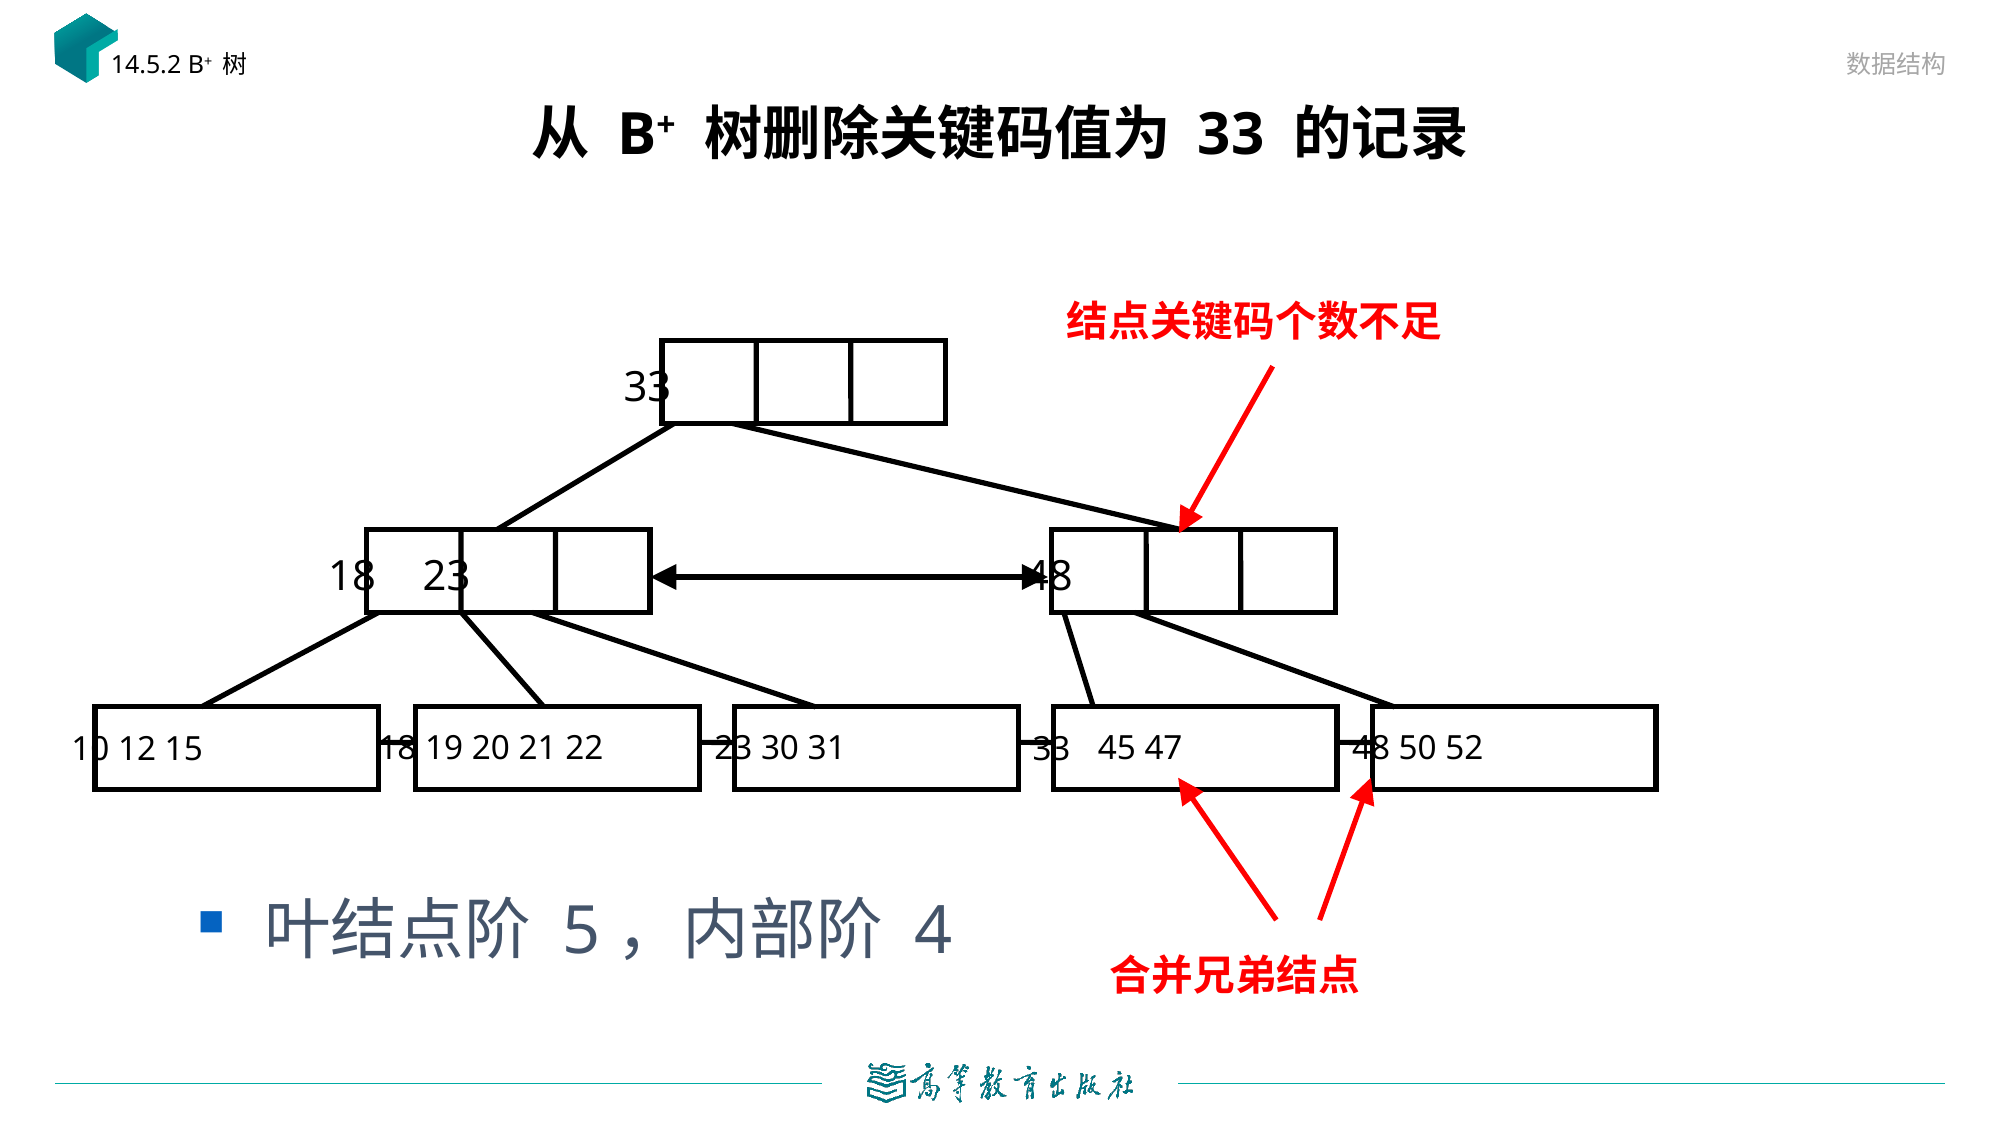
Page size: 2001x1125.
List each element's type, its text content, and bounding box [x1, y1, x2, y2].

text_box 叶结点阶 5，内部阶 4 [143, 879, 1037, 974]
text_box 23 30 31 [699, 718, 974, 774]
title 从 B+ 树删除关键码值为 33 的记录 [137, 92, 1863, 178]
text_box 18 [313, 541, 407, 607]
list 数据结构 [1115, 32, 1962, 86]
text_box [1051, 529, 1146, 541]
text_box [734, 706, 1019, 790]
text_box 33 [1017, 720, 1198, 775]
text_box [1051, 607, 1146, 613]
text_box 结点关键码个数不足 [1051, 287, 1513, 353]
text_box [1319, 777, 1374, 921]
text_box [1178, 777, 1277, 921]
text_box [556, 529, 650, 613]
text_box [415, 774, 700, 790]
text_box [1053, 706, 1338, 790]
picture [867, 1063, 1133, 1103]
text_box 45 47 [1083, 718, 1310, 774]
text_box [851, 340, 946, 424]
text_box [95, 706, 379, 790]
text_box [757, 340, 850, 424]
text_box [1372, 706, 1657, 790]
text_box [1241, 529, 1336, 613]
text_box 48 [1010, 541, 1201, 607]
text_box [662, 418, 756, 424]
text_box [1178, 366, 1273, 534]
text_box [366, 607, 461, 613]
text_box [366, 529, 460, 541]
text_box [415, 706, 700, 718]
text_box 33 [608, 352, 799, 418]
text_box 23 [407, 541, 598, 607]
subtitle 14.5.2 B+ 树 [95, 44, 894, 99]
text_box 48 50 52 [1337, 718, 1611, 774]
text_box [1147, 529, 1240, 613]
text_box 合并兄弟结点 [1094, 941, 1488, 1007]
text_box 18 19 20 21 22 [363, 718, 699, 774]
text_box [462, 607, 555, 613]
text_box 10 12 15 [56, 720, 331, 775]
text_box [461, 529, 555, 541]
text_box [662, 340, 756, 352]
